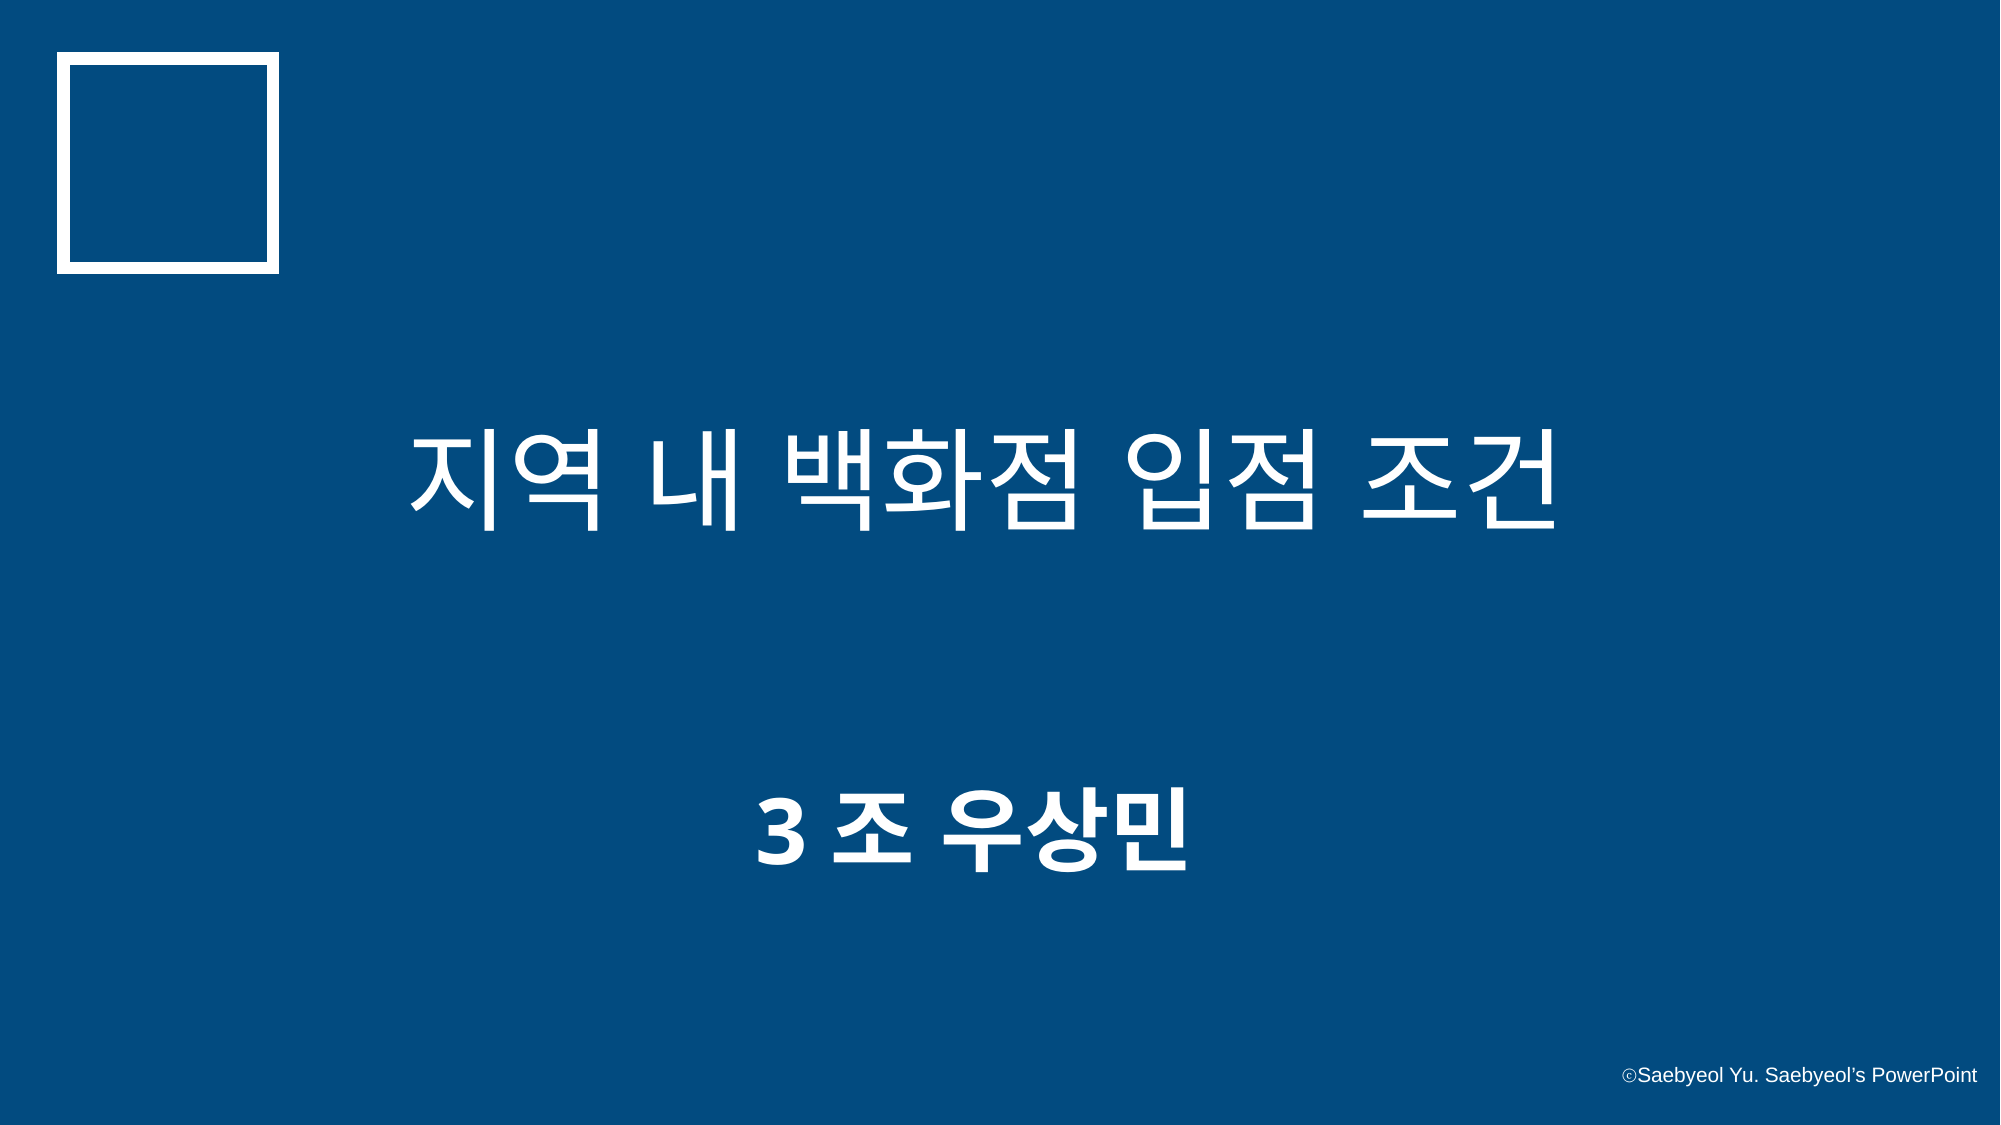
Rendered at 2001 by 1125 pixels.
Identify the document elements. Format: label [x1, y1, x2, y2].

text_box [62, 57, 274, 269]
text_box [339, 402, 1632, 893]
